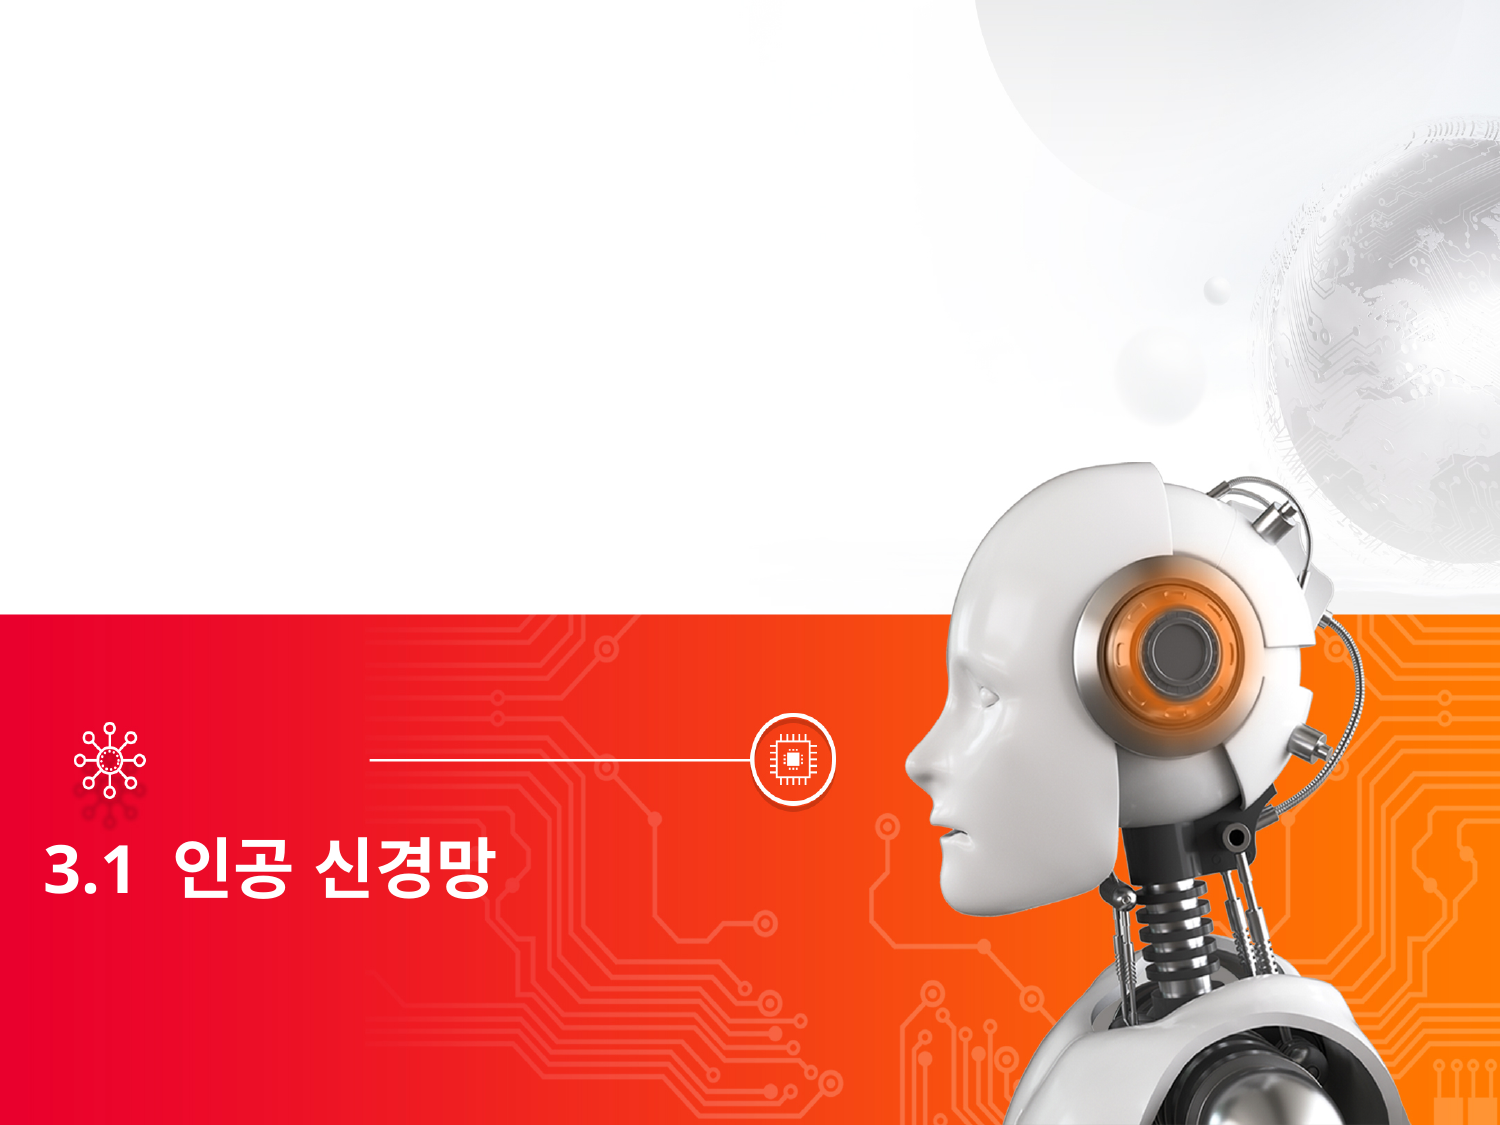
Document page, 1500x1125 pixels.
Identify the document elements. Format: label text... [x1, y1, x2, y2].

picture [0, 0, 1500, 1125]
list 3.1 인공 신경망 [28, 819, 1402, 1030]
